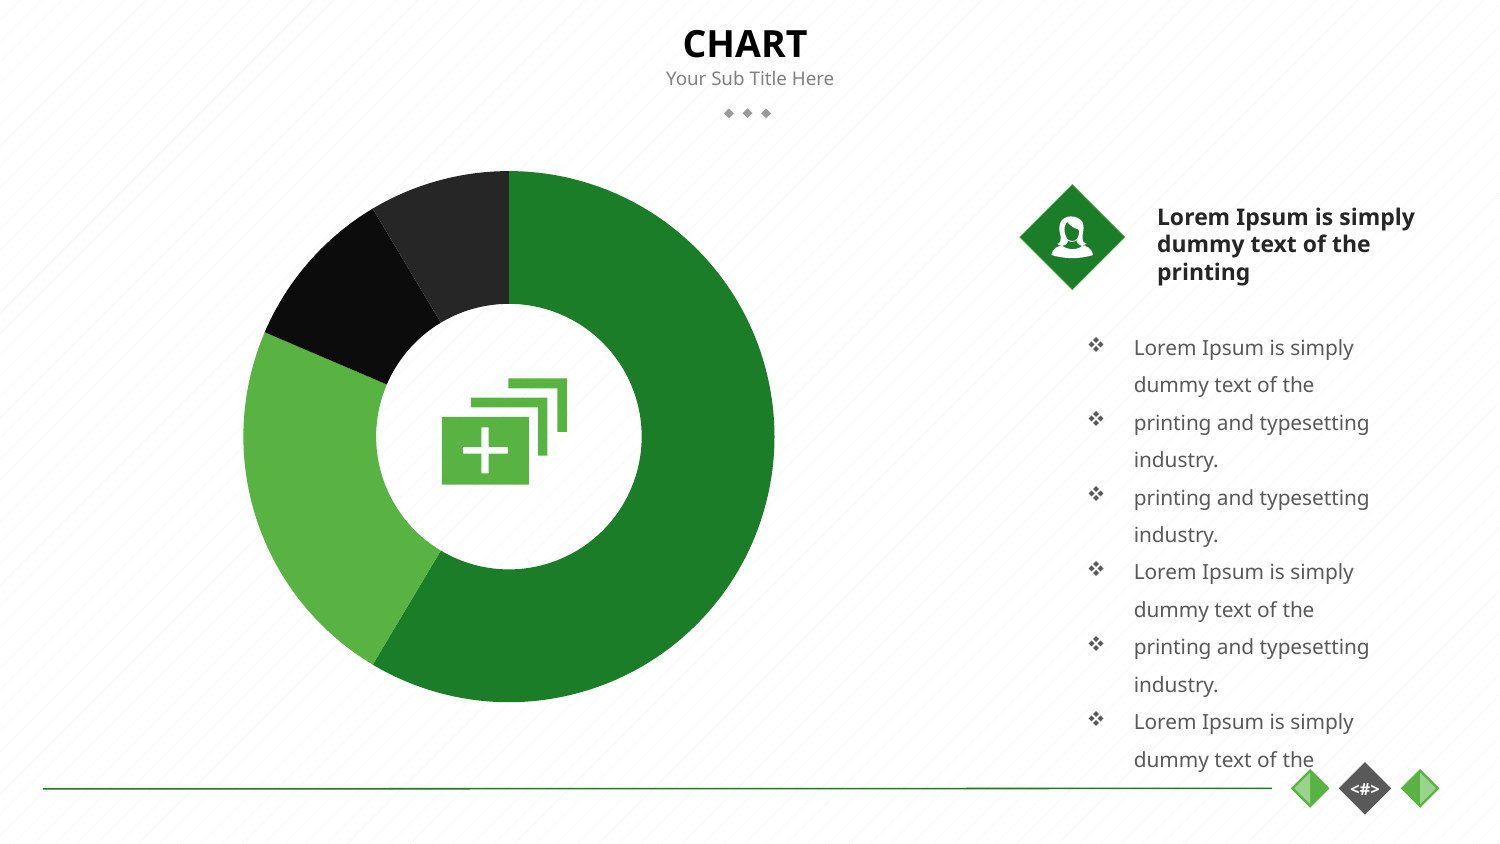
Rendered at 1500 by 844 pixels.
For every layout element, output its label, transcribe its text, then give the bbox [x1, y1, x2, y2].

slide_number 30 [1333, 779, 1397, 808]
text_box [1051, 215, 1094, 259]
title CHART [112, 0, 1388, 85]
text_box Lorem Ipsum is simply dummy text of the printing and typesetting industry. printing and typesetting industry. Lorem Ipsum is simply dummy text of the printing and typesetting industry. Lorem Ipsum is simply dummy text of the [1072, 314, 1448, 779]
text_box Lorem Ipsum is simply dummy text of the printing [1142, 195, 1448, 293]
text_box [1017, 182, 1127, 292]
chart [112, 159, 906, 714]
